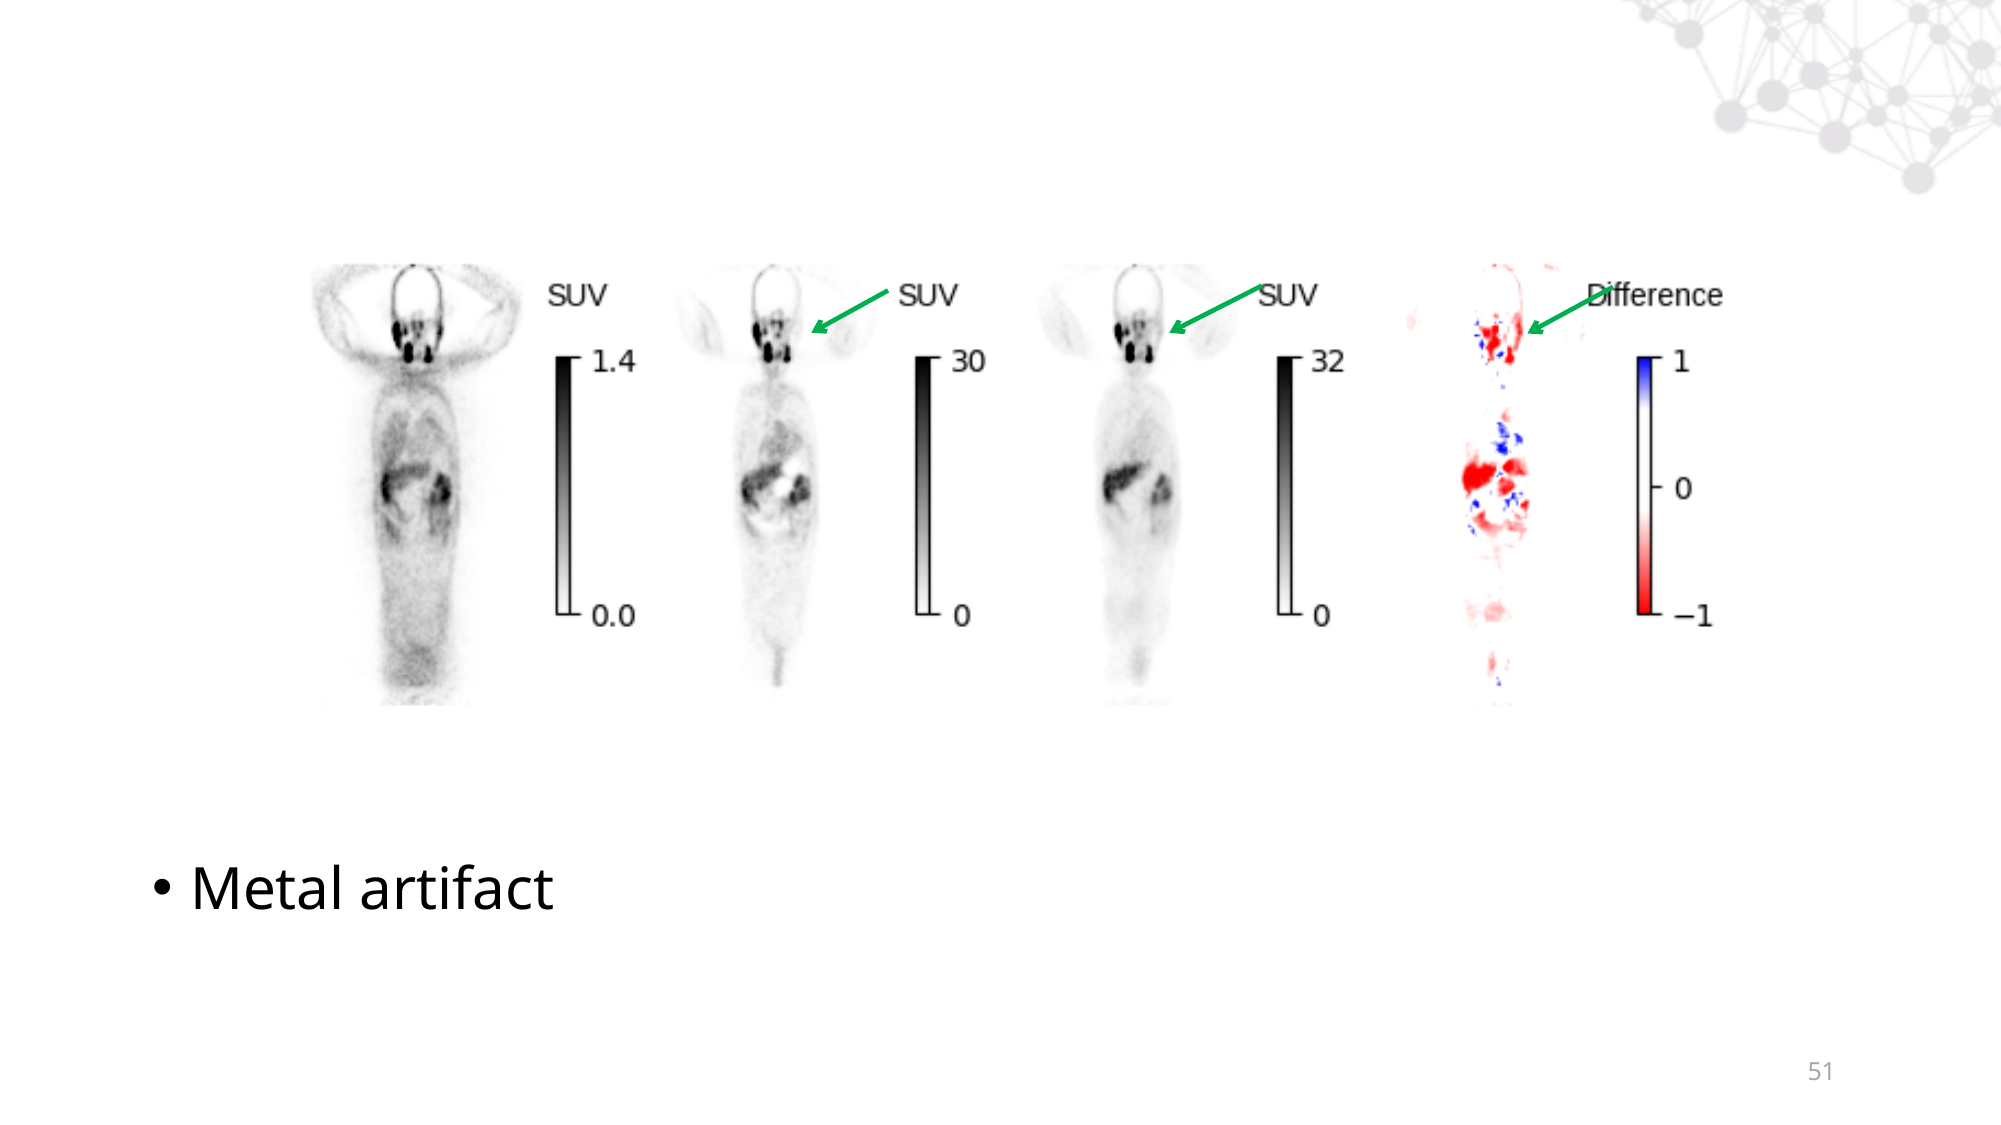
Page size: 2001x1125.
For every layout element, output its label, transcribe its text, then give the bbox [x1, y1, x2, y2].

slide_number 51 [1401, 1042, 1851, 1103]
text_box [1527, 286, 1614, 334]
picture [269, 245, 1747, 728]
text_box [811, 290, 888, 333]
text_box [1169, 285, 1262, 333]
list Metal artifact [138, 836, 1878, 933]
